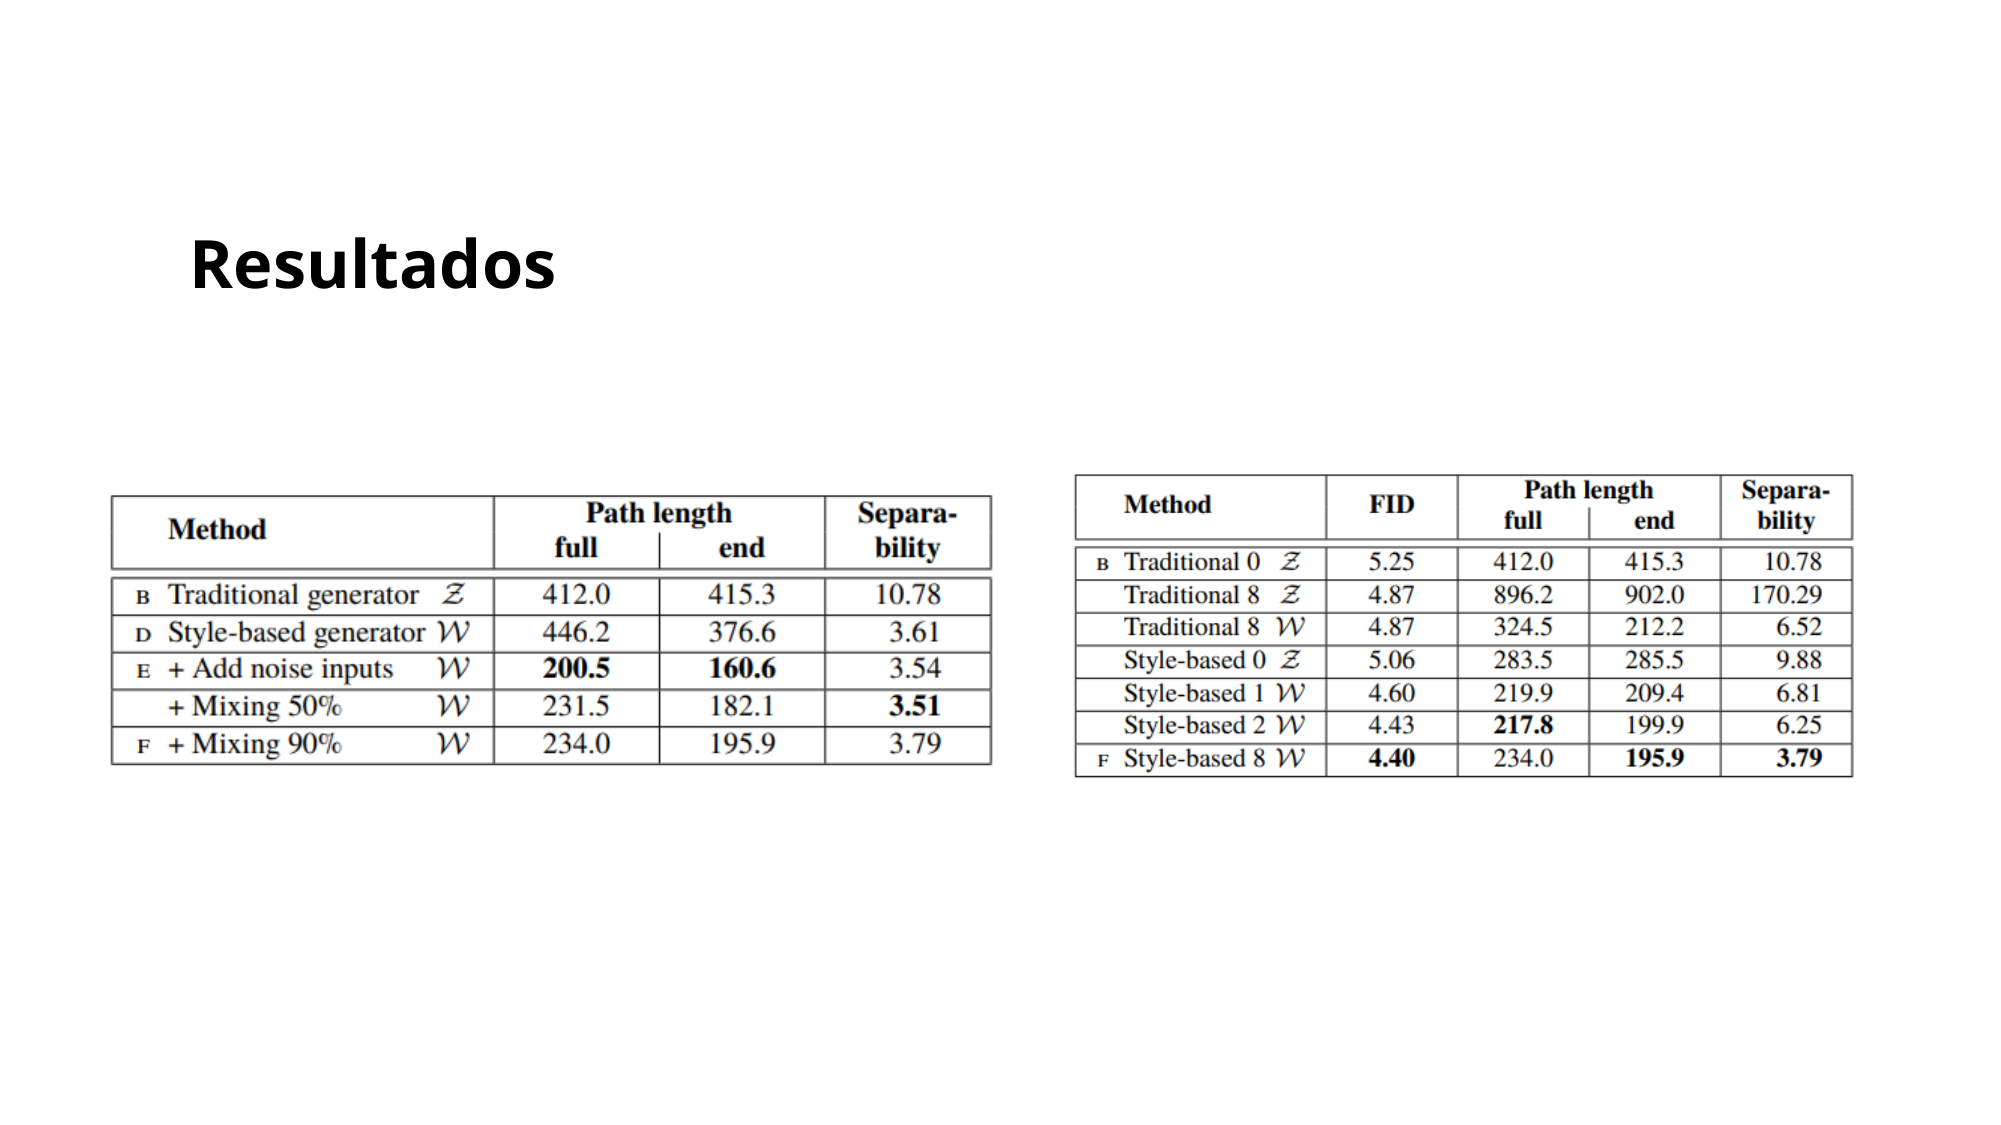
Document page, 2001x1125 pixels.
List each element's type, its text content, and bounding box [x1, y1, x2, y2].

title Resultados [174, 153, 1633, 311]
picture [102, 482, 1000, 776]
picture [1066, 456, 1859, 784]
